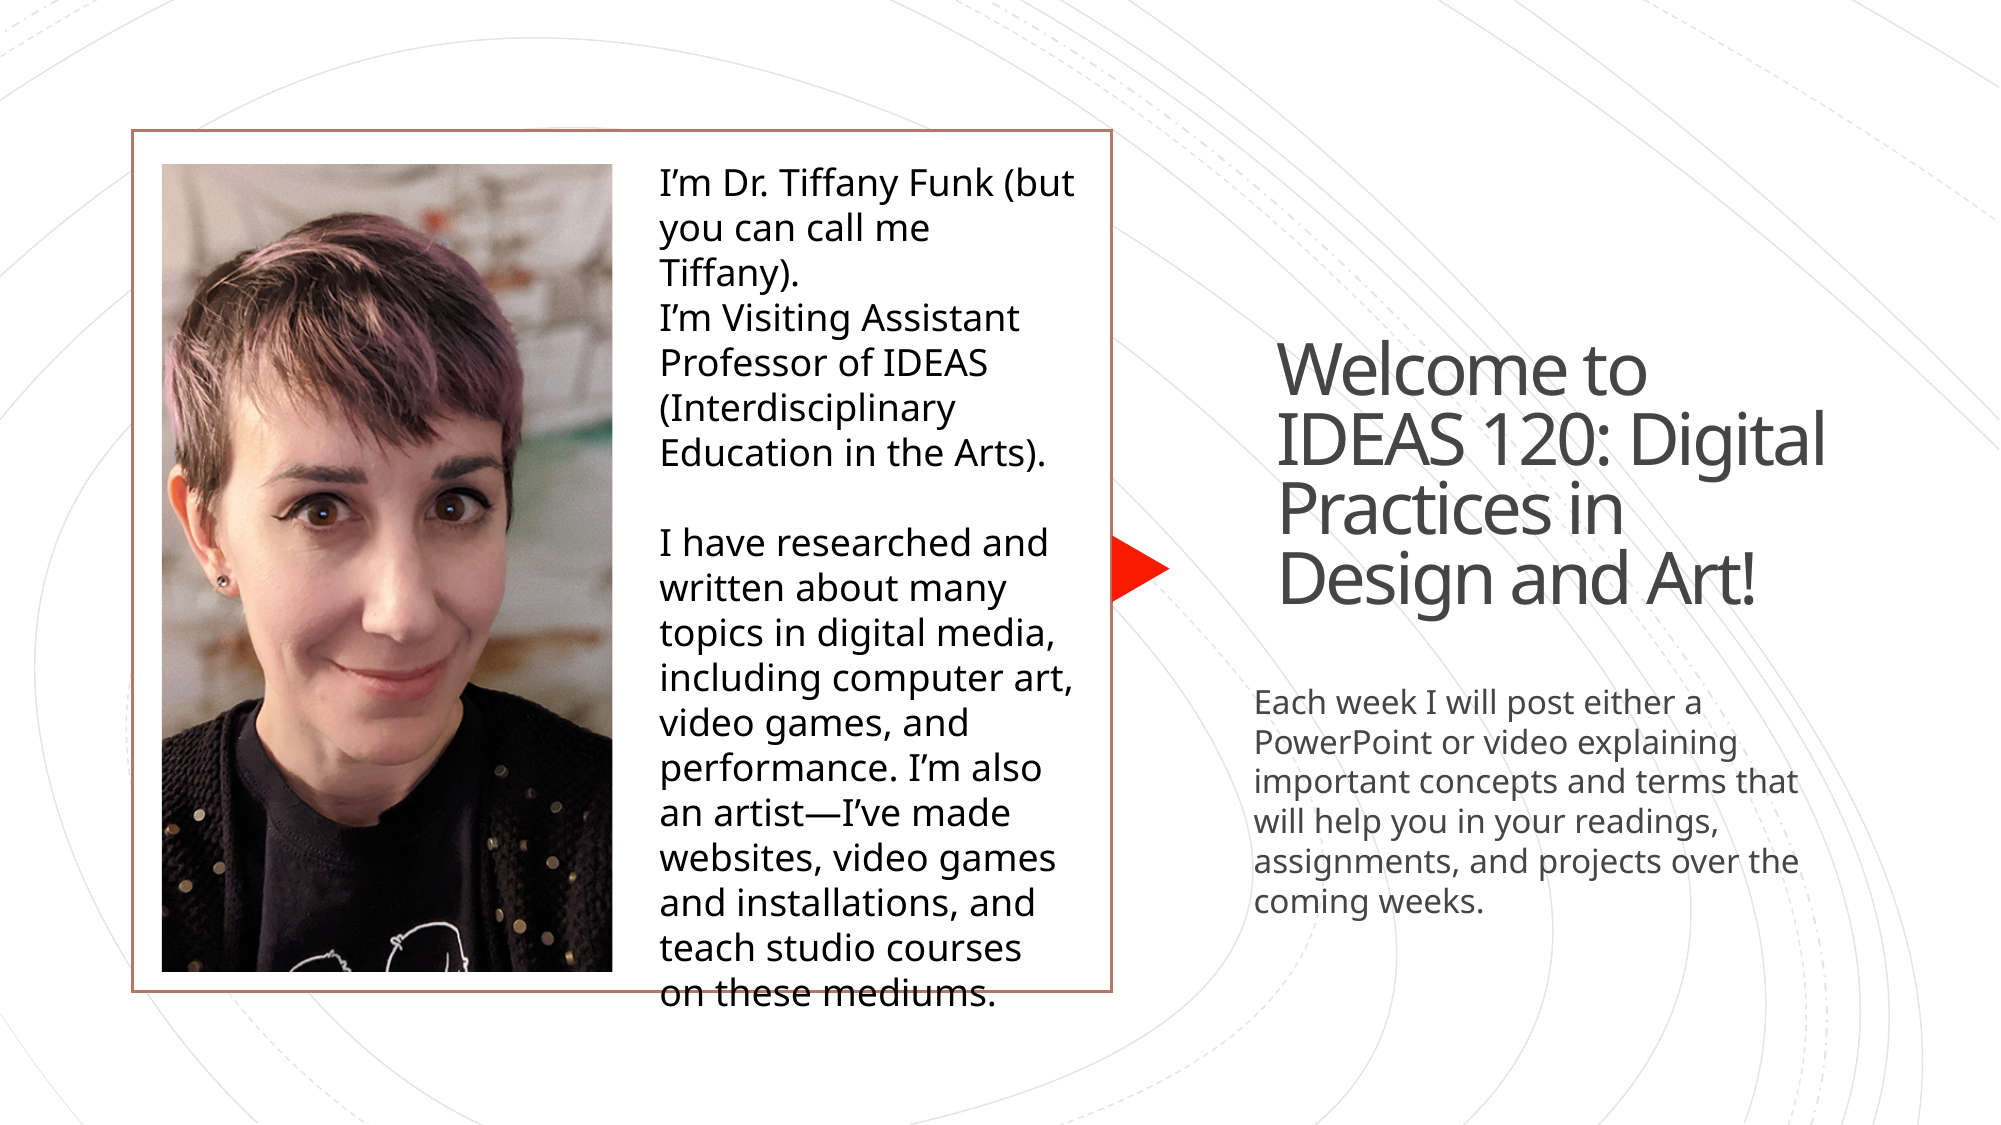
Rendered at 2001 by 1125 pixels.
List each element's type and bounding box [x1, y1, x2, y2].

text_box [0, 0, 2000, 1125]
picture [161, 163, 613, 972]
